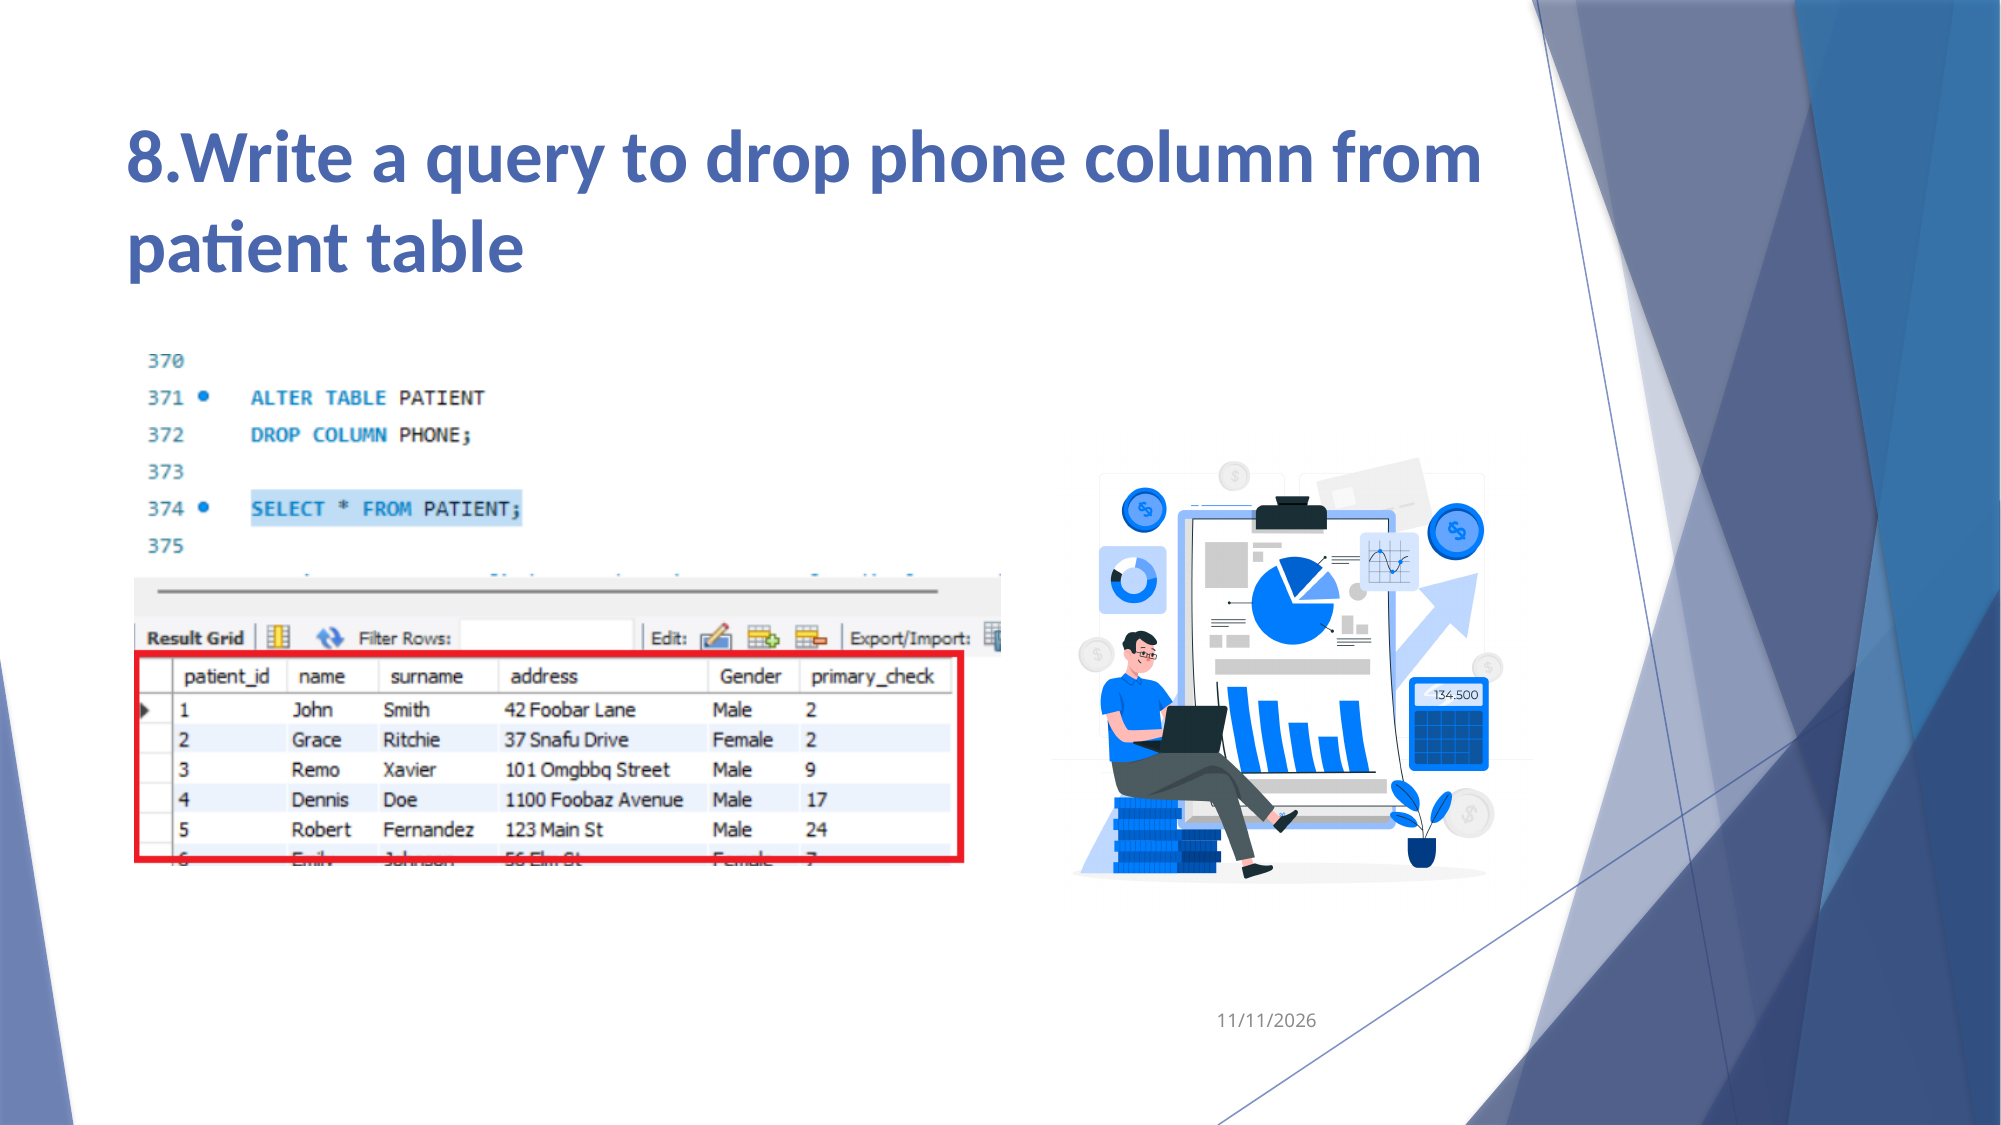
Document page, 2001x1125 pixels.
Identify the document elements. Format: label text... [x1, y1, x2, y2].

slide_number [1095, 991, 1332, 1051]
picture [133, 353, 1002, 867]
title 8.Write a query to drop phone column from patient table [111, 99, 1522, 317]
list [1052, 432, 1534, 914]
